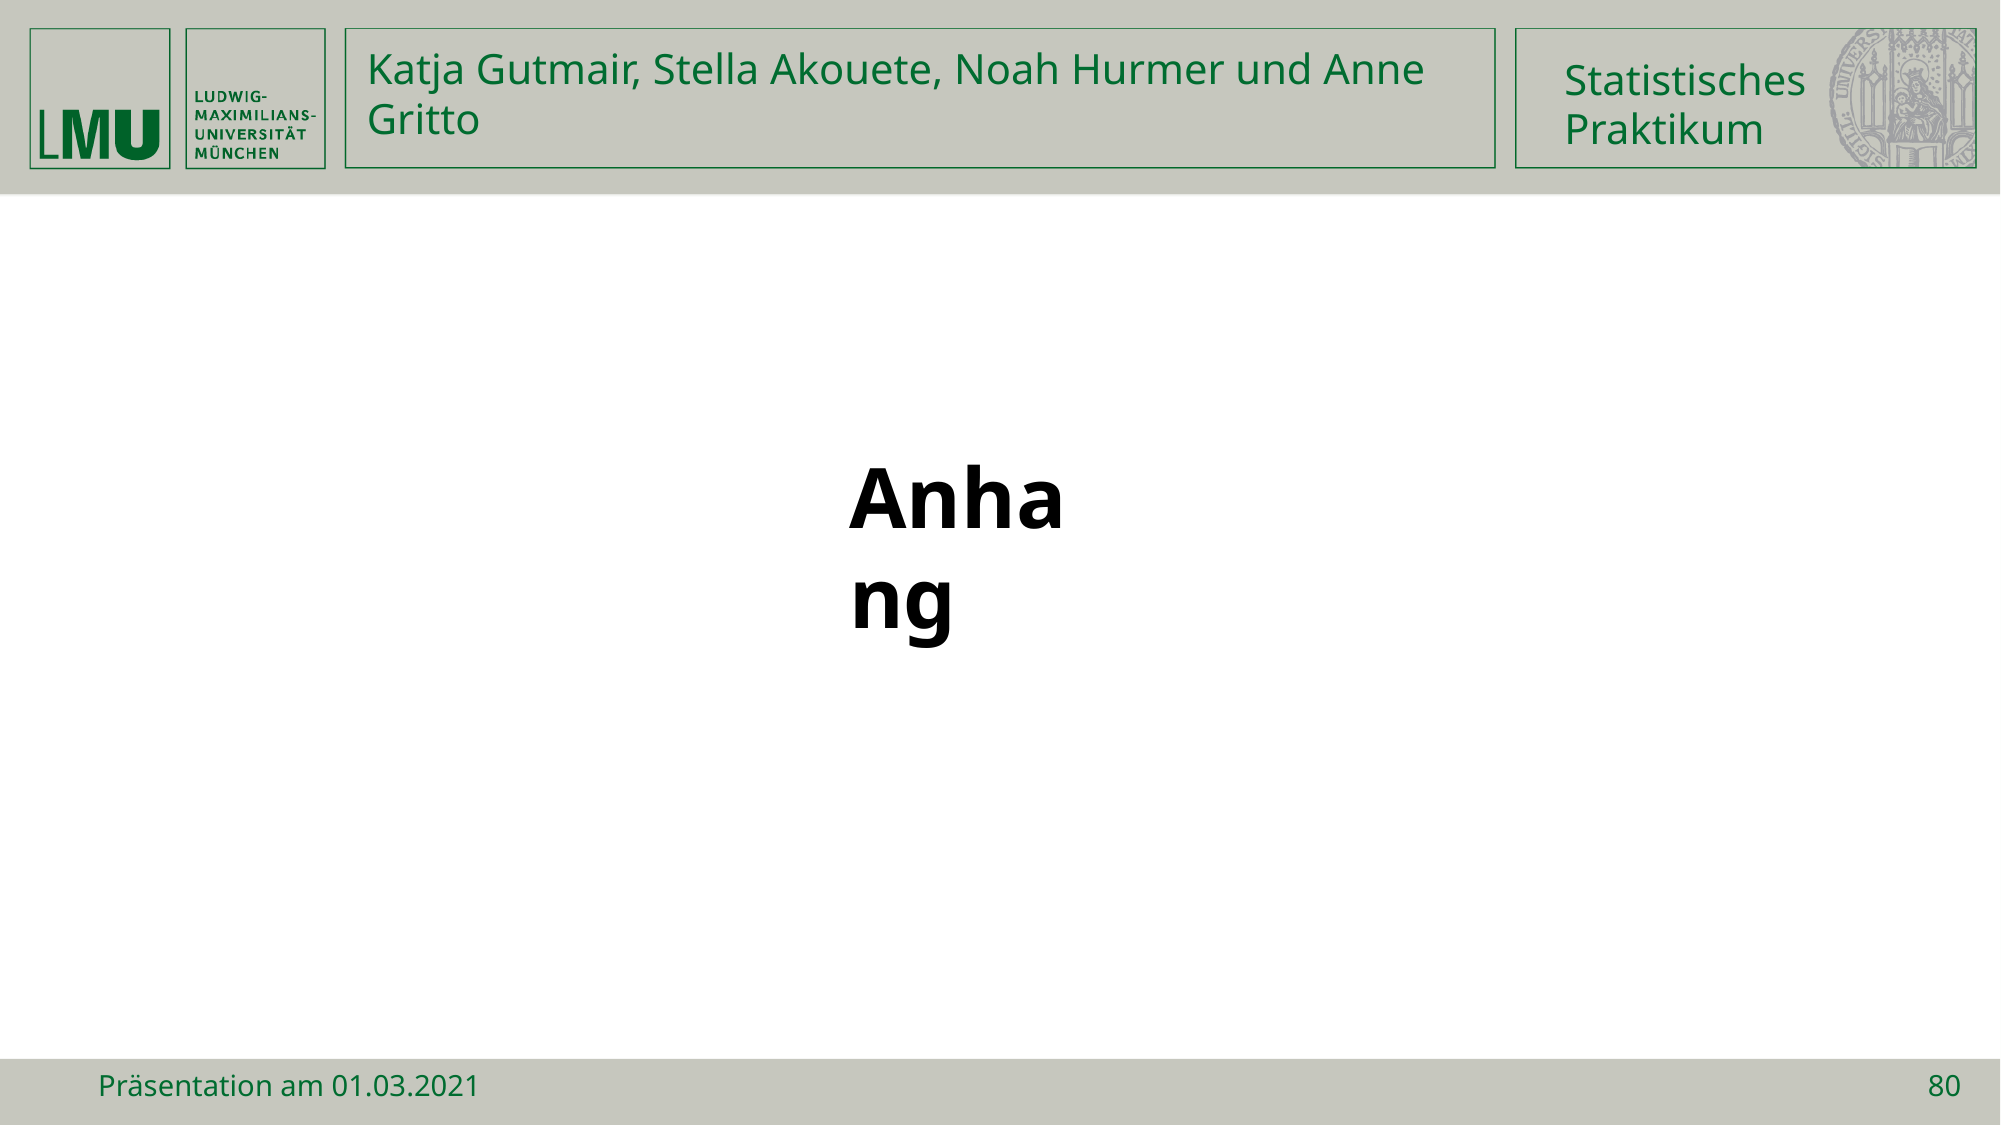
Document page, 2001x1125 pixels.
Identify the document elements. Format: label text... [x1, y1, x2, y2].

picture [0, 0, 2001, 1125]
text_box Katja Gutmair, Stella Akouete, Noah Hurmer und Anne Gritto [352, 74, 1463, 150]
text_box 80 [1803, 1059, 1977, 1108]
text_box [1525, 30, 1821, 161]
text_box Anhang [834, 438, 1134, 563]
text_box [36, 301, 1932, 1055]
text_box Statistisches Praktikum [1549, 46, 1833, 161]
text_box Präsentation am 01.03.2021 [83, 1059, 1775, 1108]
